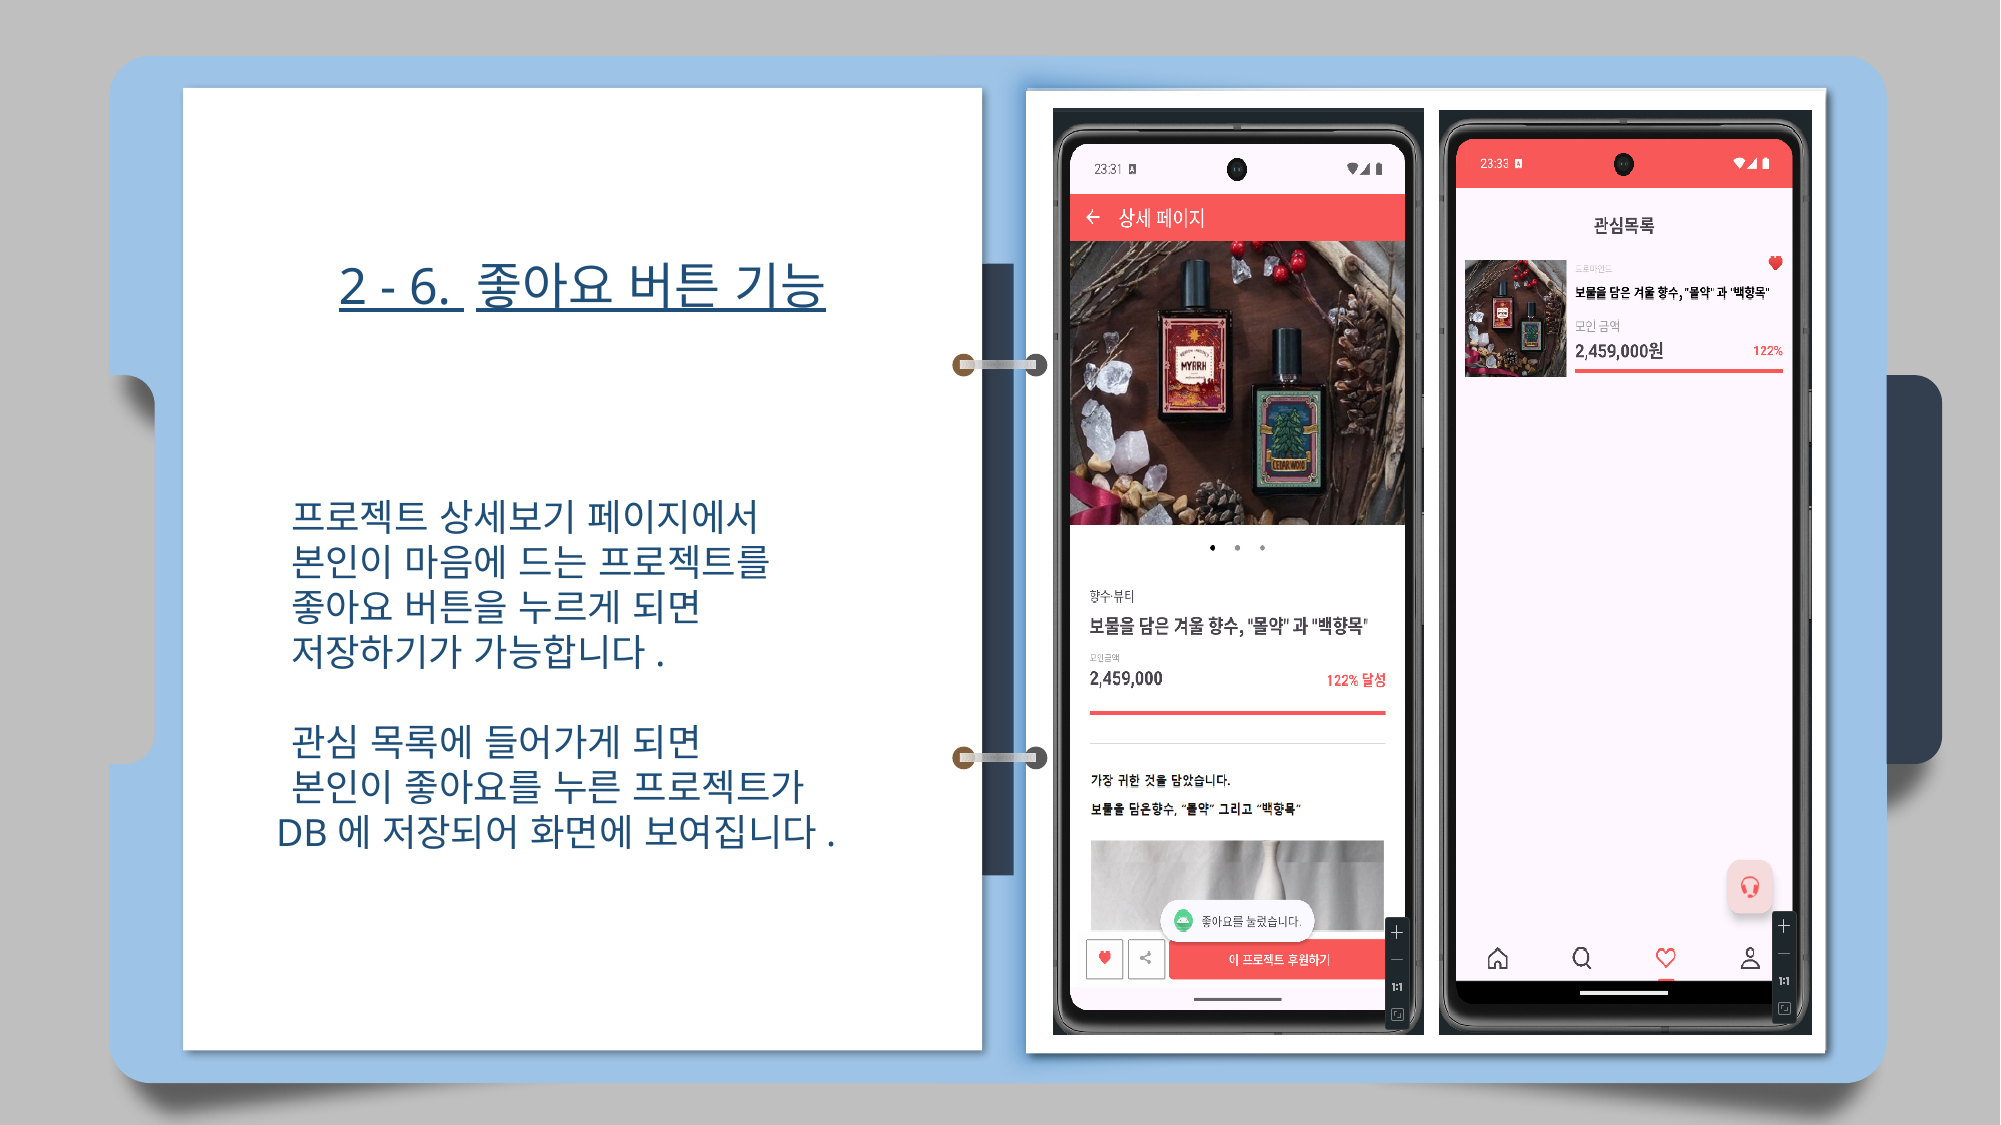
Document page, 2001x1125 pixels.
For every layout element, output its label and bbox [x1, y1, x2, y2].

picture [1053, 108, 1424, 1035]
text_box [99, 55, 1954, 1116]
picture [1439, 110, 1812, 1035]
